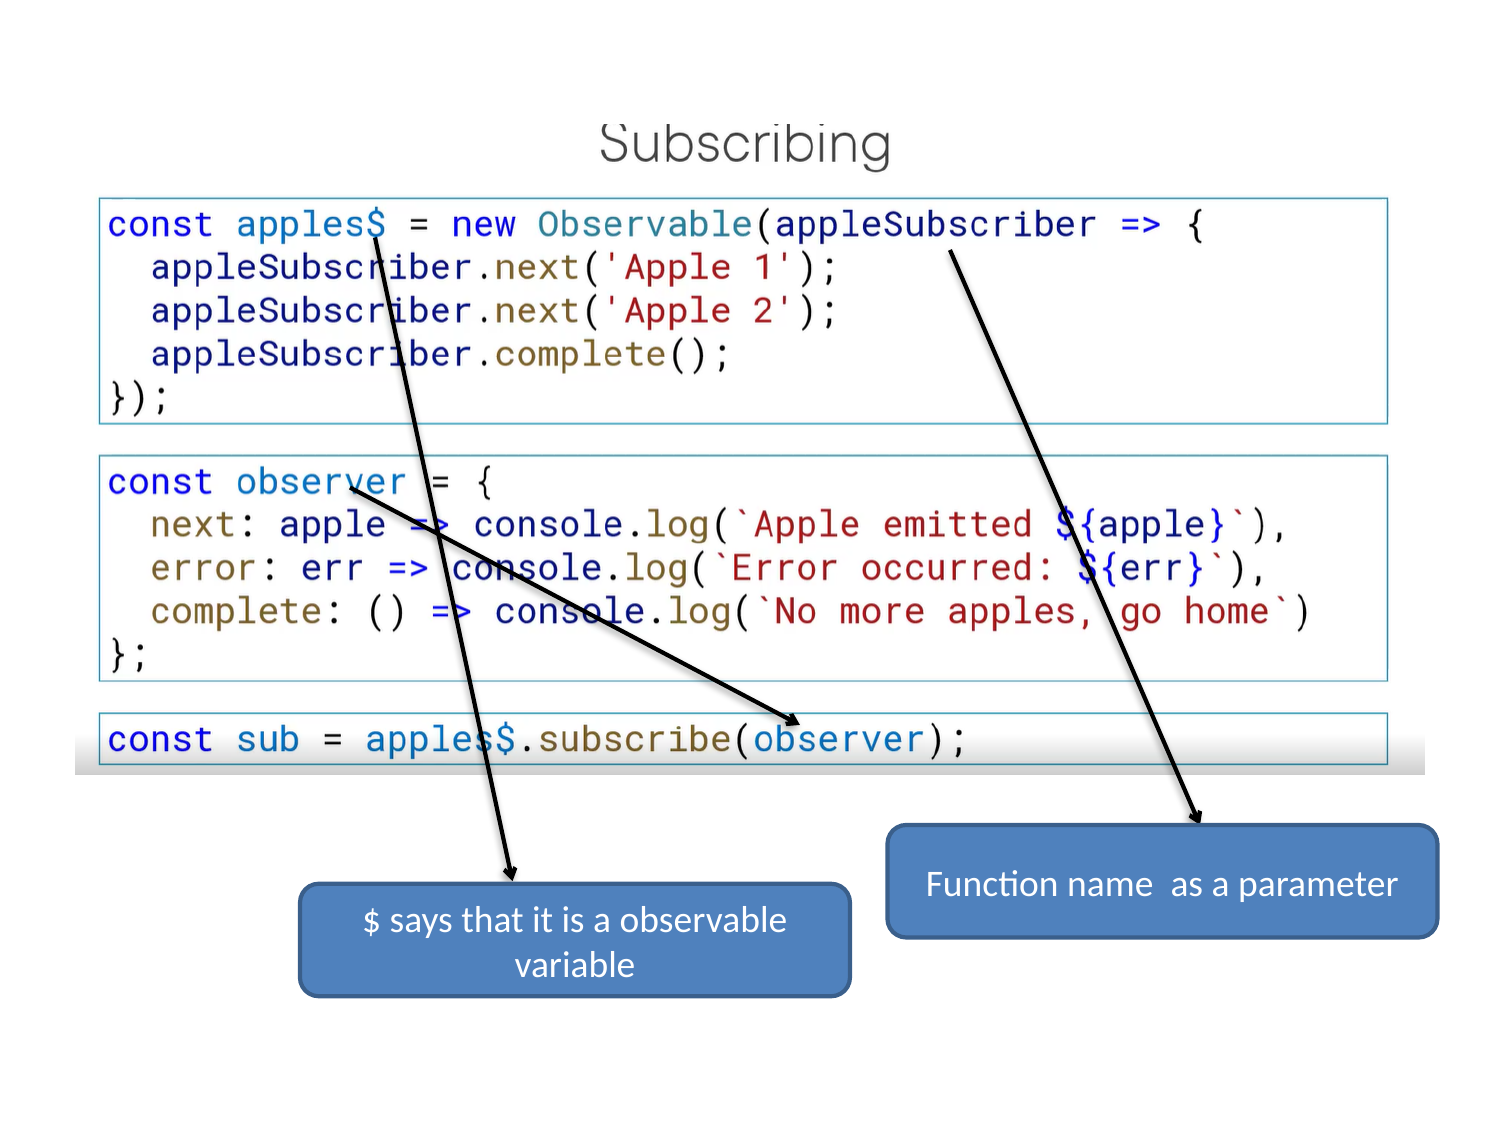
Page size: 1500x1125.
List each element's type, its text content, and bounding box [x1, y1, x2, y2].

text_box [949, 249, 1201, 826]
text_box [374, 735, 513, 882]
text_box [374, 237, 513, 485]
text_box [349, 487, 801, 726]
text_box Function name as a parameter [885, 822, 1440, 940]
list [74, 124, 1426, 775]
text_box $ says that it is a observable variable [297, 881, 853, 999]
